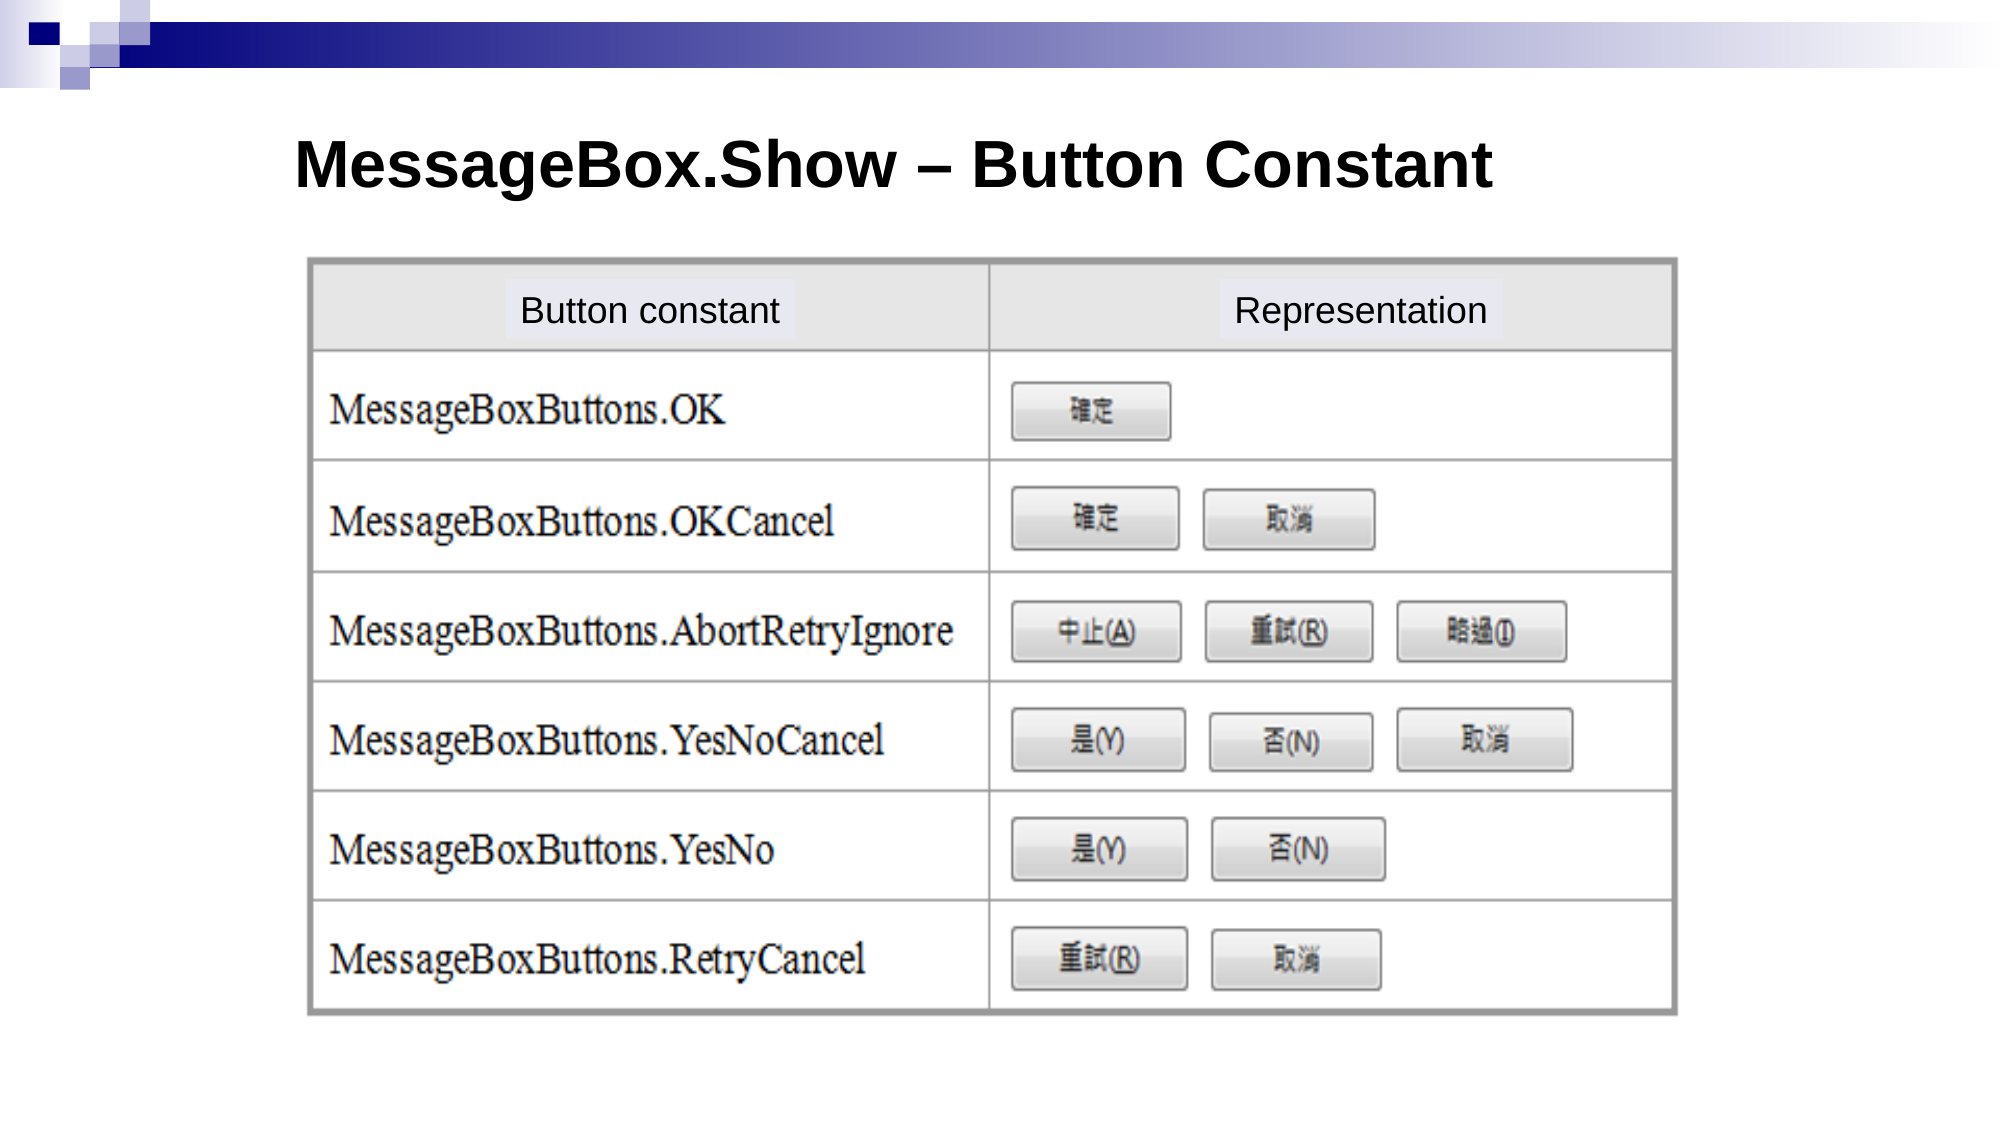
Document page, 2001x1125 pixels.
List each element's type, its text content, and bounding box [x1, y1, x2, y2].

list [291, 243, 1696, 1024]
title MessageBox.Show – Button Constant [279, 101, 1721, 220]
